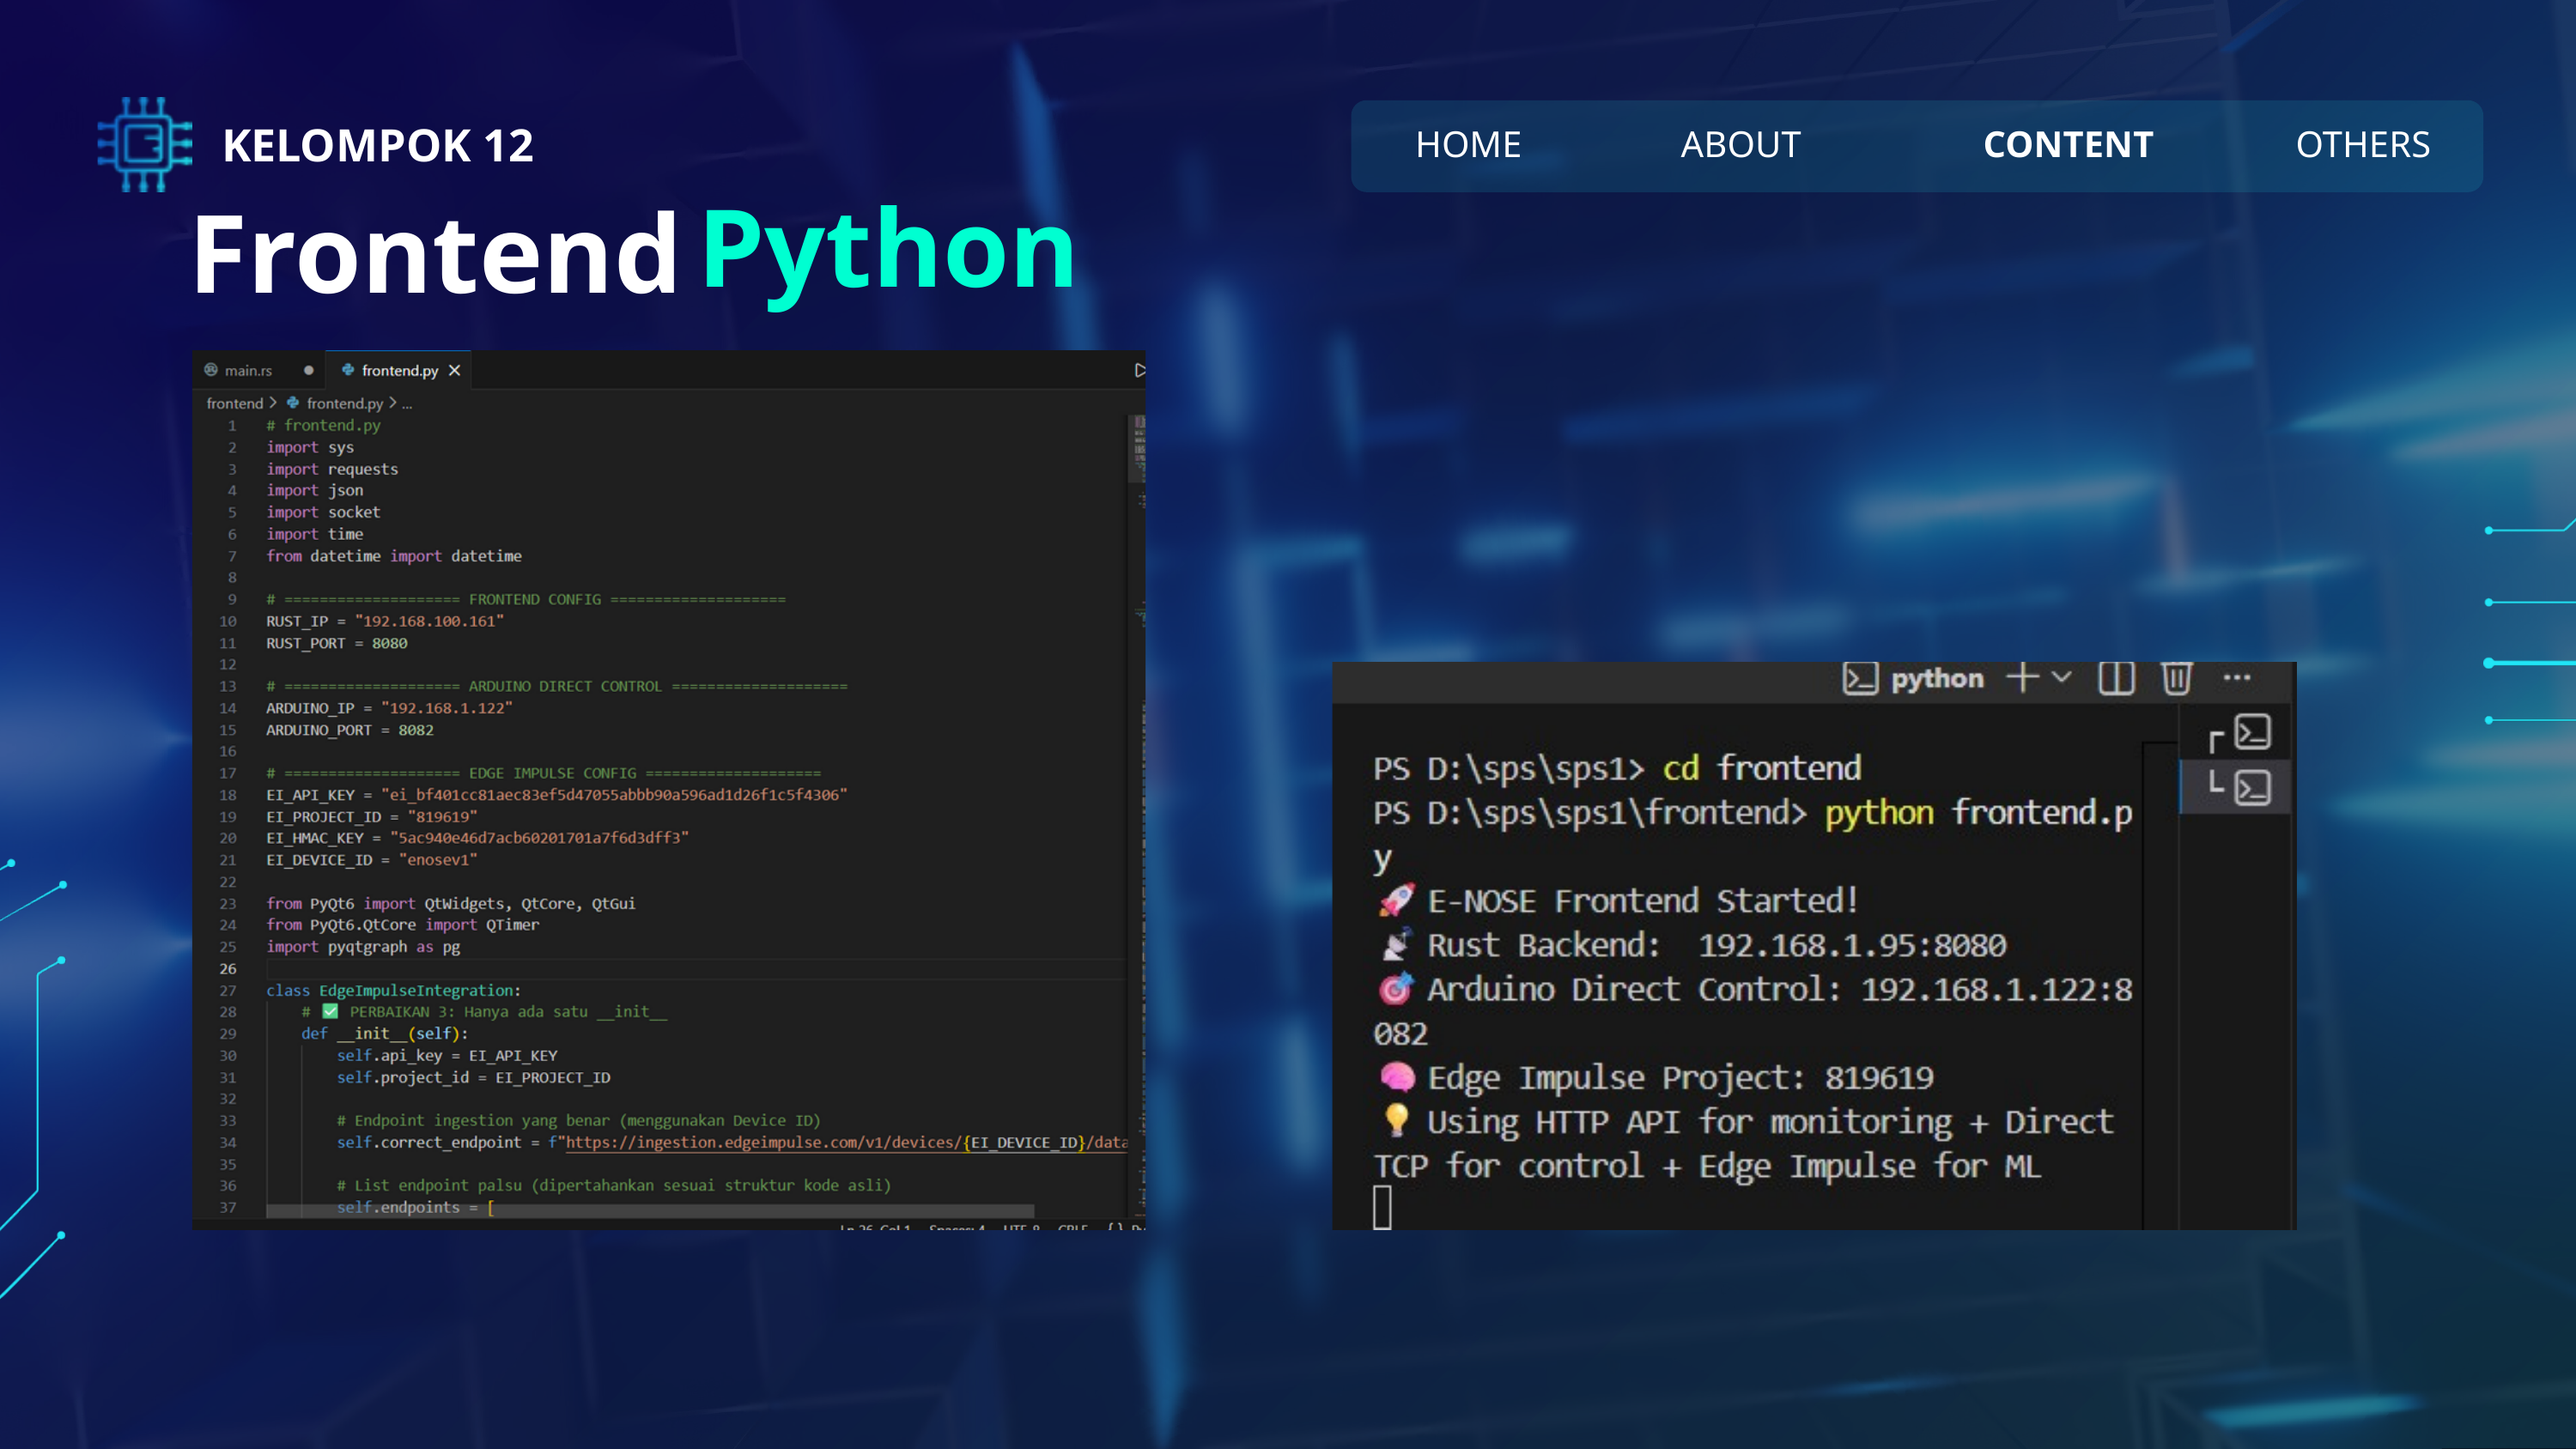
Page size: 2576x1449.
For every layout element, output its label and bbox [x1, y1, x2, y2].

text_box [1351, 100, 2484, 193]
text_box [0, 0, 2576, 1449]
